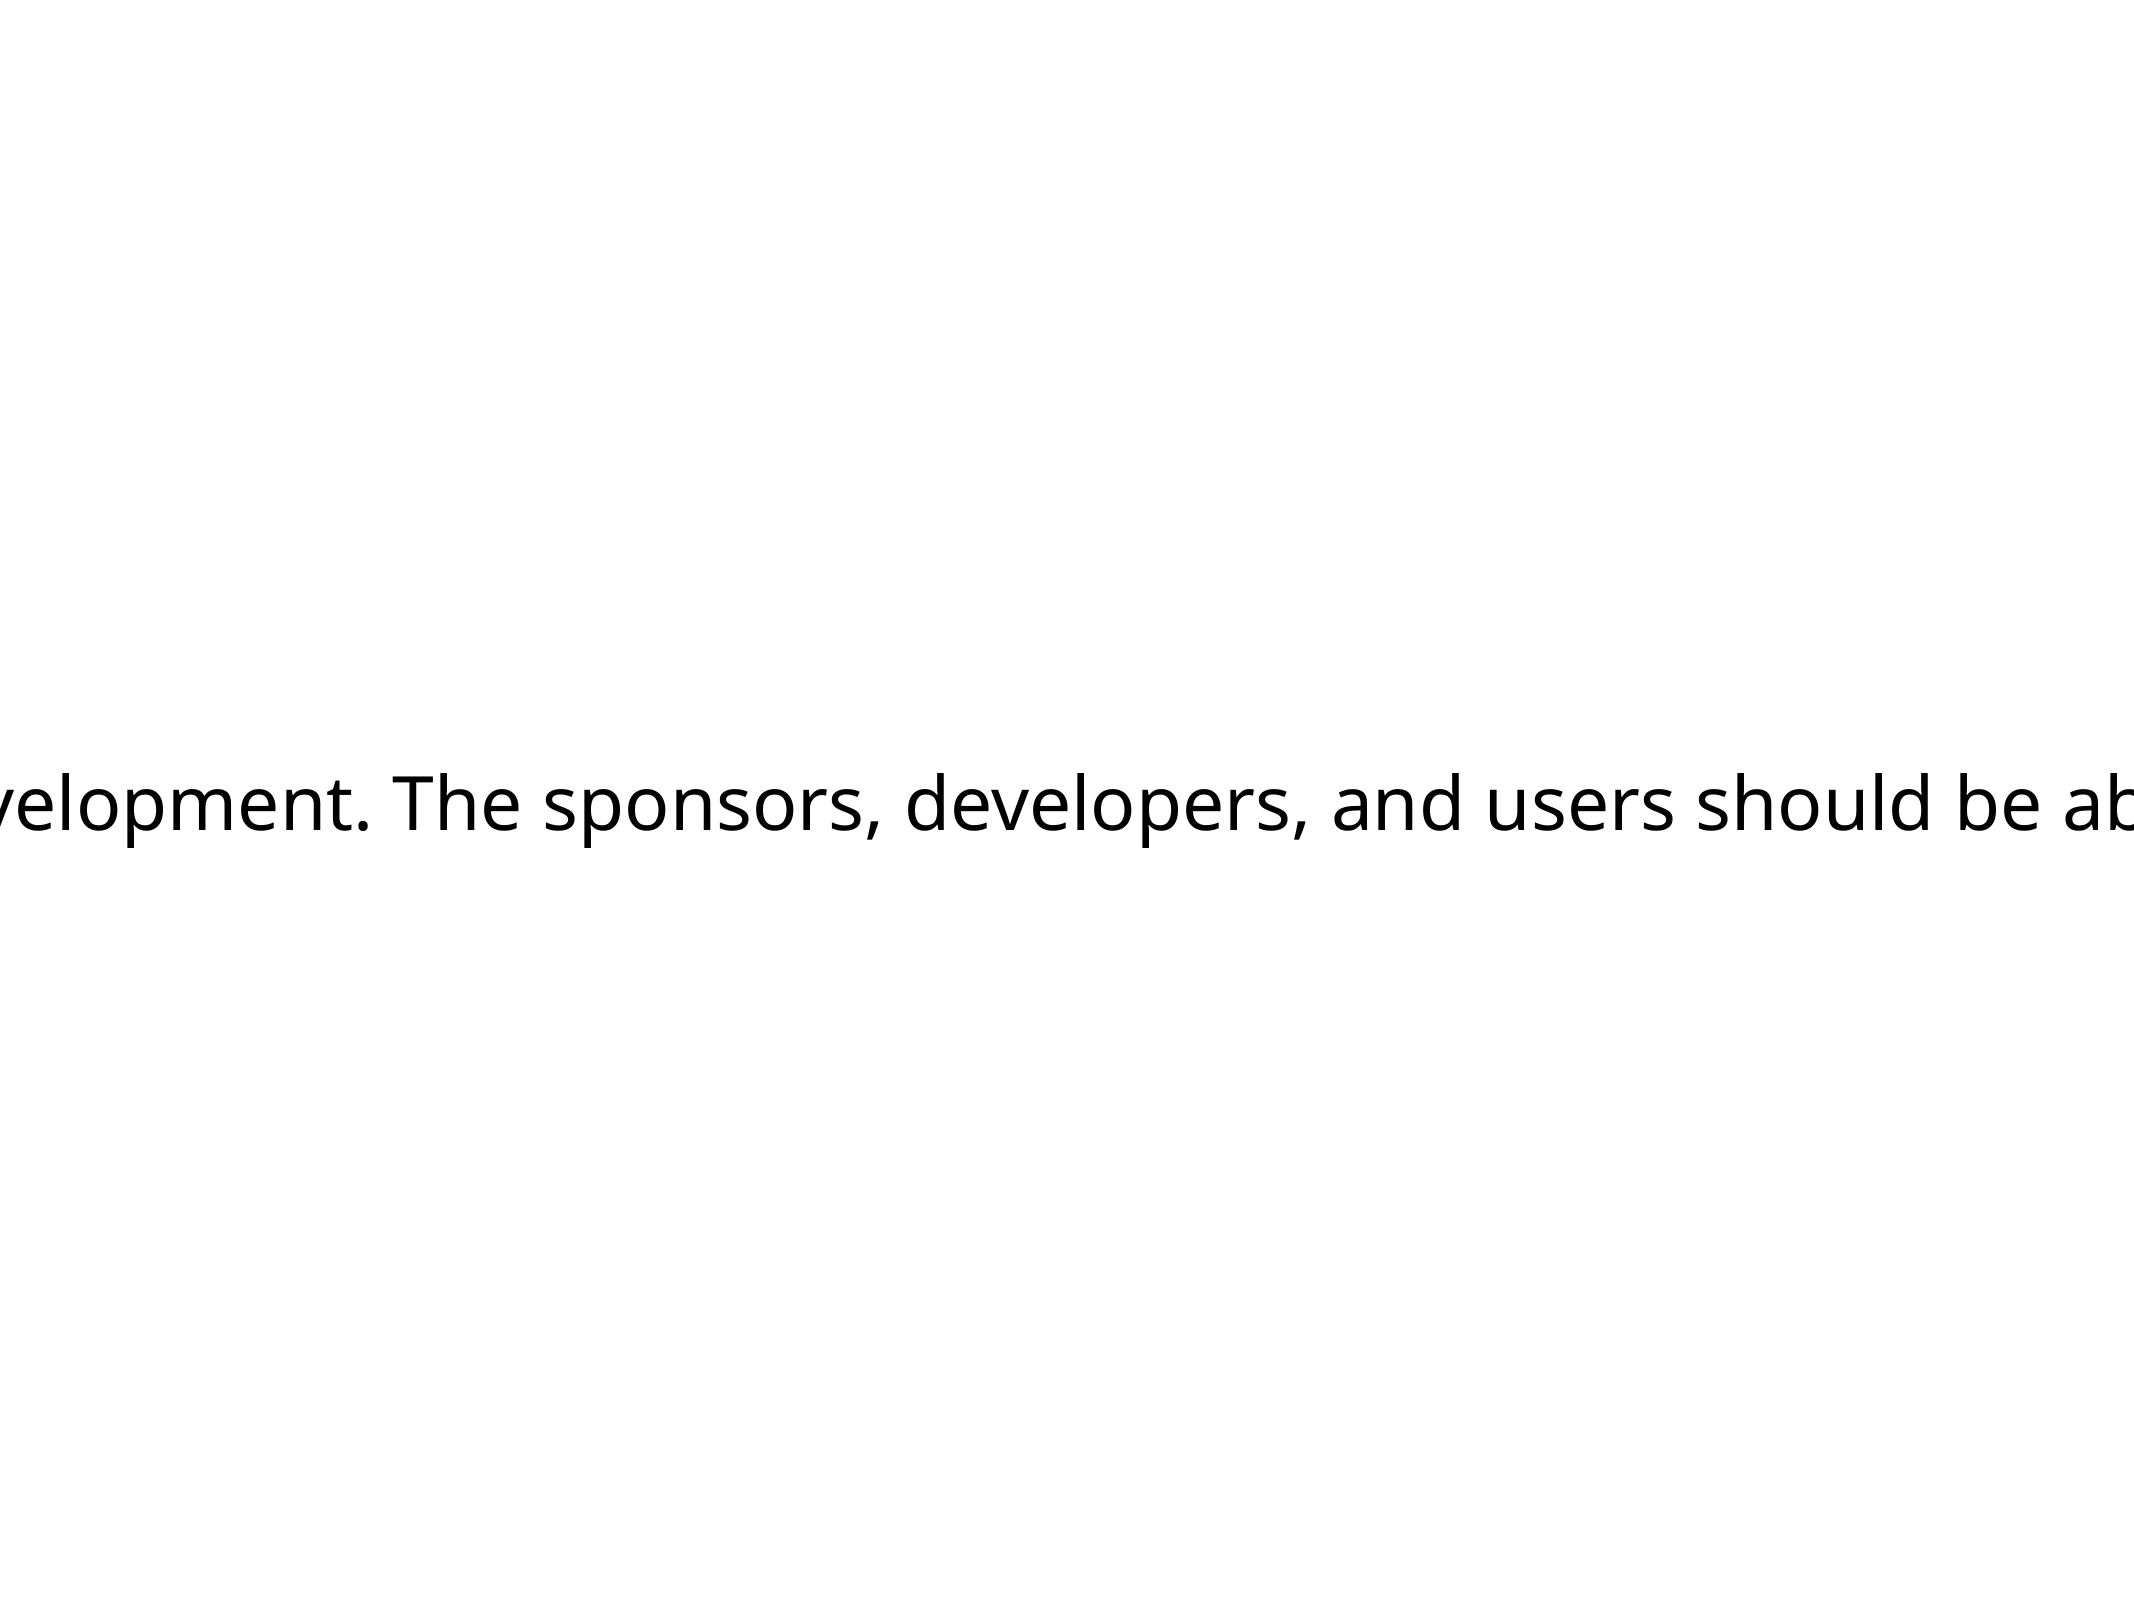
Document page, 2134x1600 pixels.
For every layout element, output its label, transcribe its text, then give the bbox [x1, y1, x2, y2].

text_box 8) Agile processes promote sustainable development. The sponsors, developers, and users should be able to maintain a constant pace indefinitely. [0, 746, 2134, 854]
